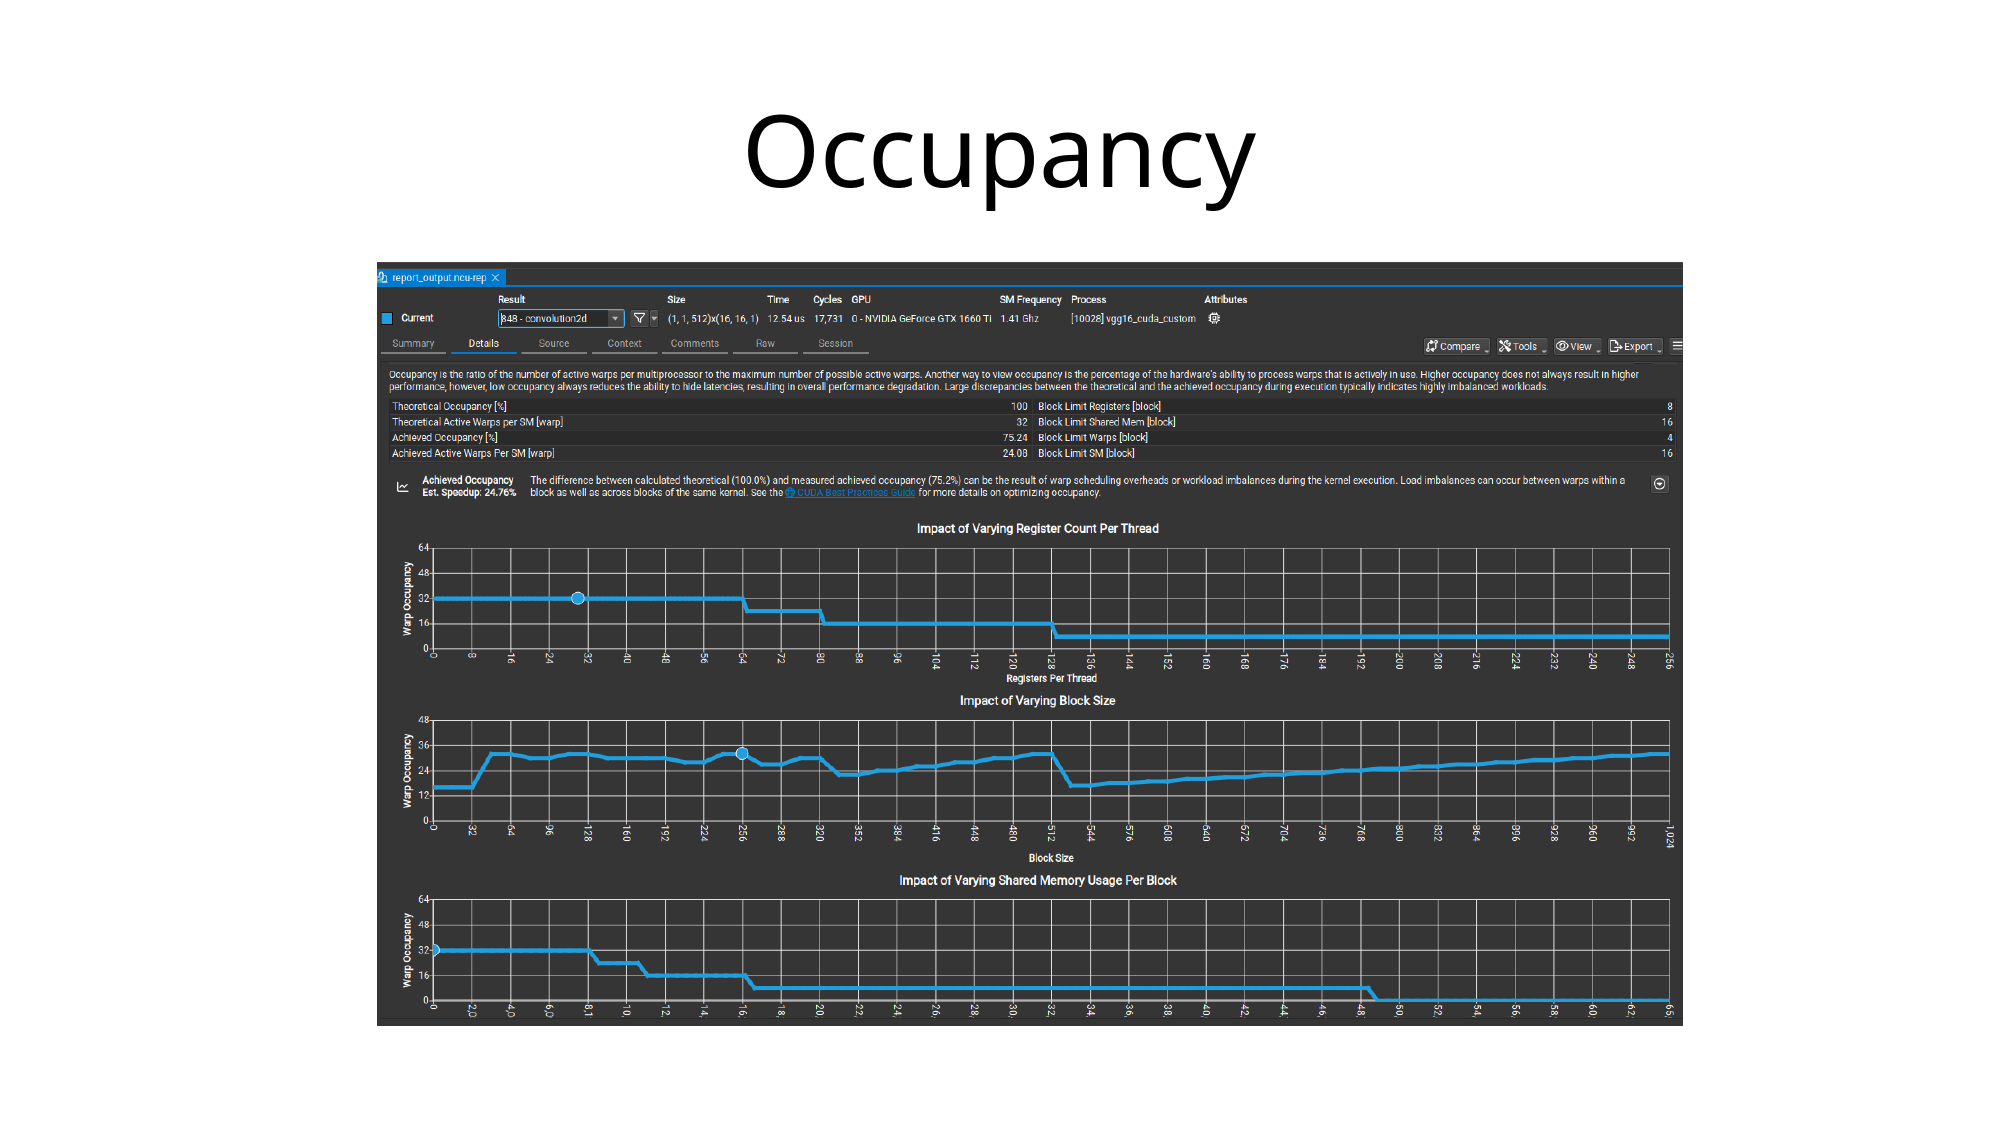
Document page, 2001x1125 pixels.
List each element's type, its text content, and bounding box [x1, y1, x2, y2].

picture [377, 262, 1683, 1026]
title Occupancy [249, 0, 1750, 217]
